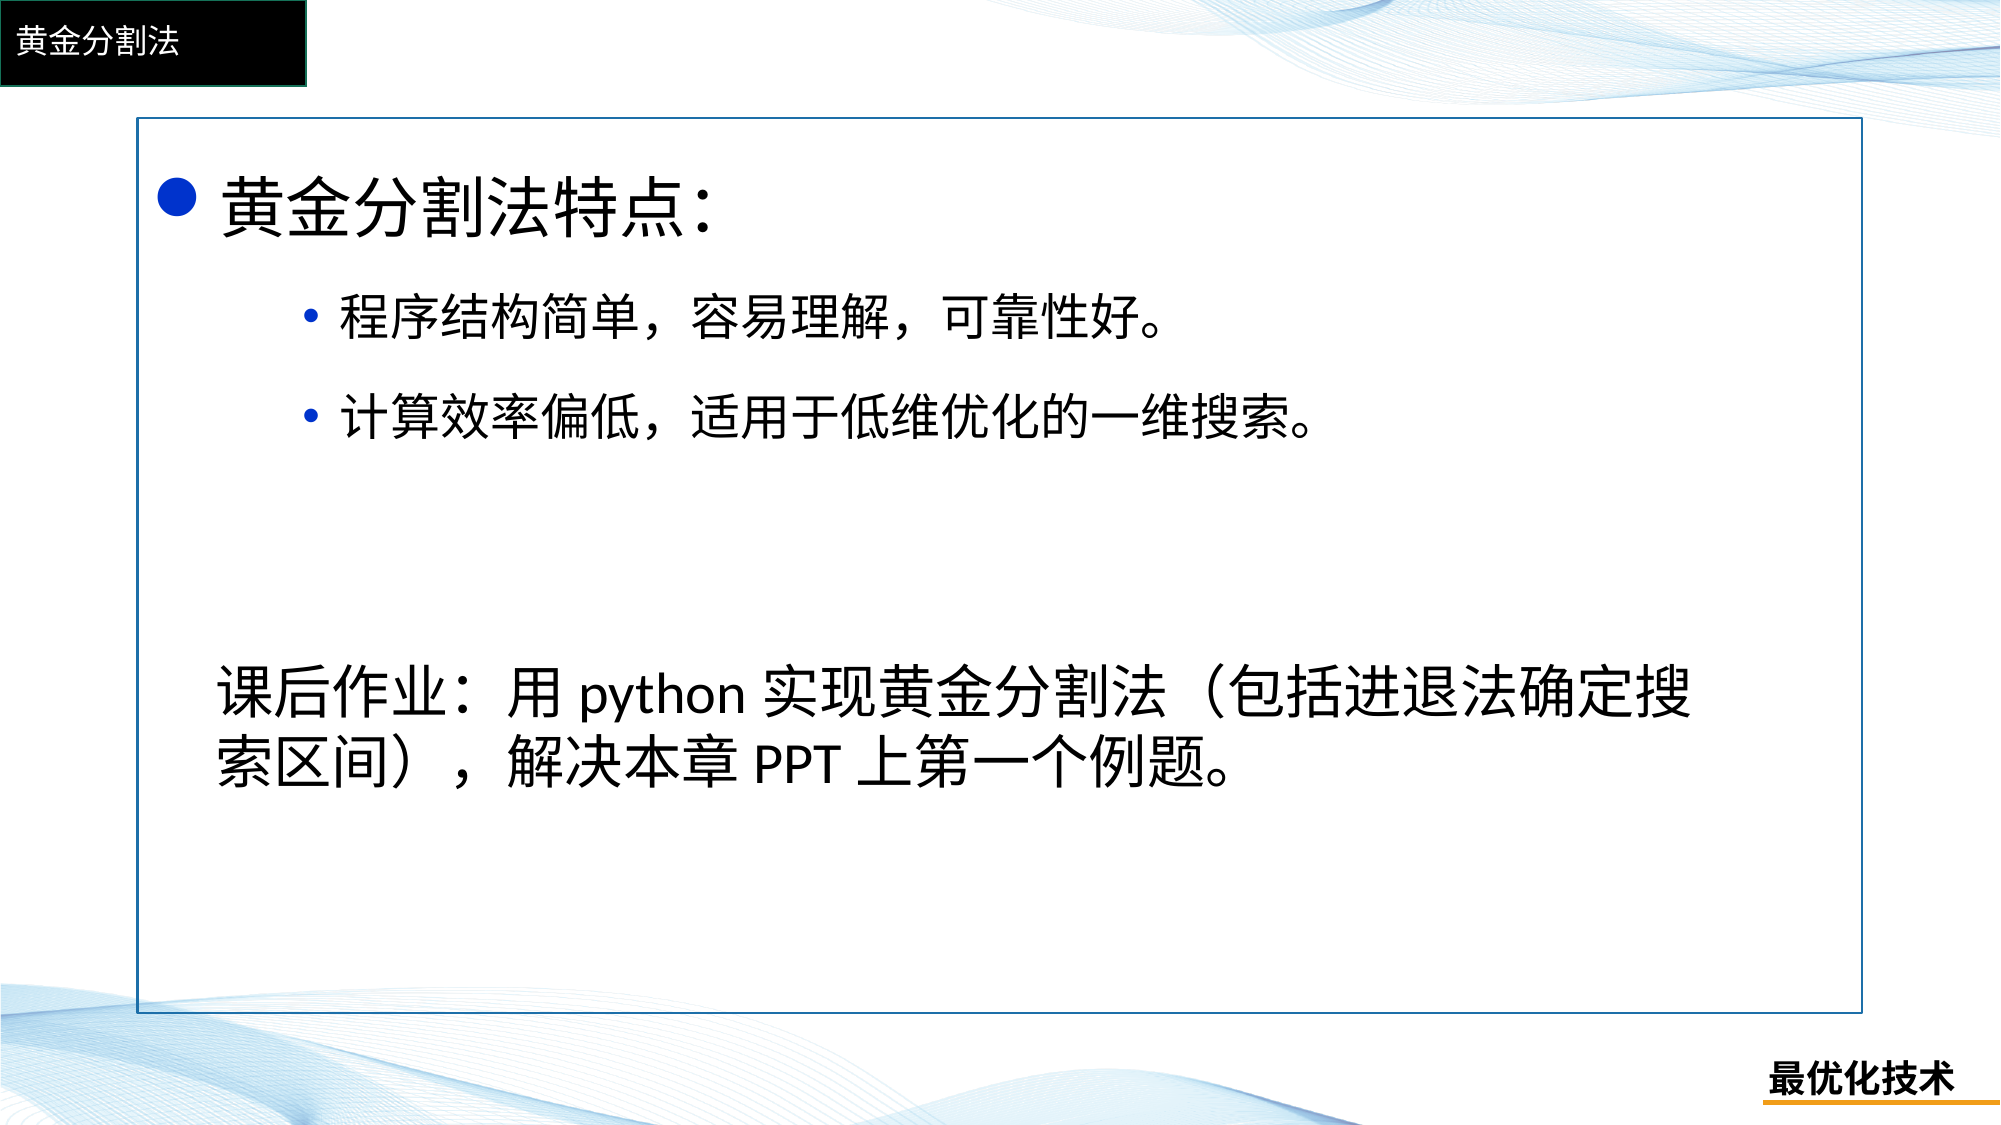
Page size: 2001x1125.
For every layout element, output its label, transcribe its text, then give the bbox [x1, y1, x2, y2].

list 黄金分割法特点： 程序结构简单，容易理解，可靠性好。 计算效率偏低，适用于低维优化的一维搜索。 [136, 117, 1863, 1014]
title 黄金分割法 [0, 0, 1725, 86]
picture [885, 1, 1999, 148]
picture [2, 977, 1590, 1125]
text_box 课后作业：用python实现黄金分割法（包括进退法确定搜索区间），解决本章PPT上第一个例题。 [200, 648, 1752, 803]
